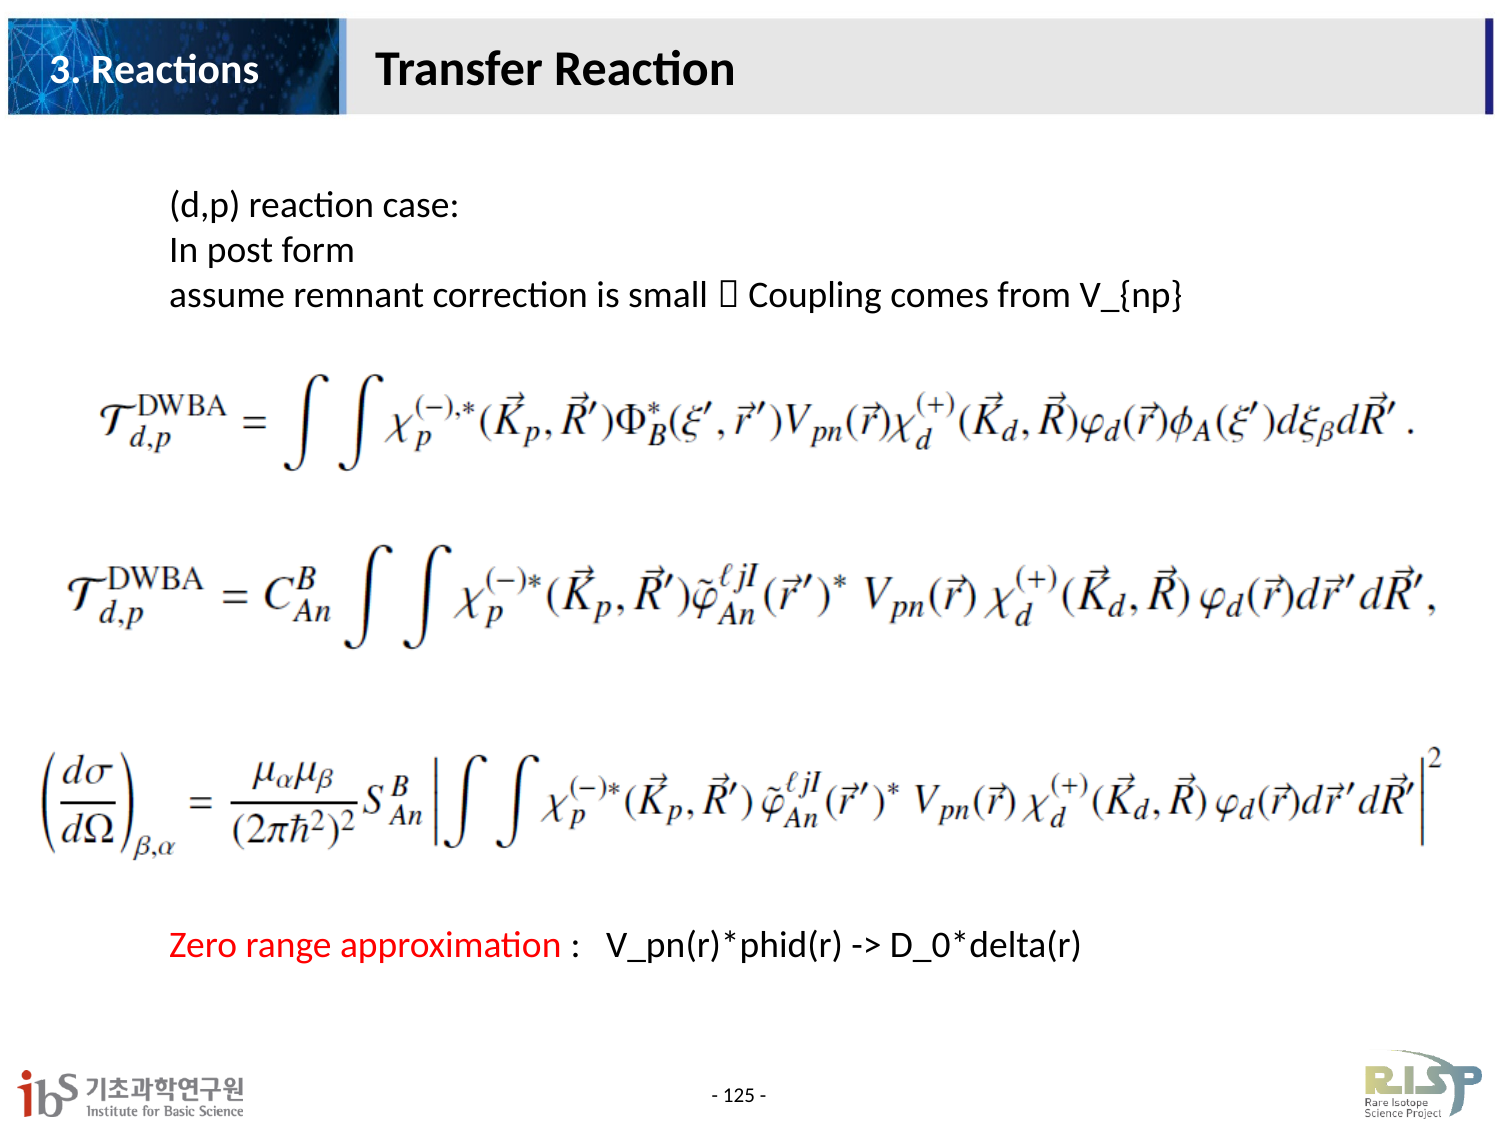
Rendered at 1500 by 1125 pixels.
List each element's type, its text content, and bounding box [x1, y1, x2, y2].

text_box (d,p) reaction case: In post form assume remnant correction is small  Coupling comes from V_{np} [154, 172, 1365, 323]
picture [71, 369, 1431, 485]
picture [24, 717, 1451, 878]
picture [2, 10, 1500, 130]
picture [1364, 1049, 1482, 1119]
picture [36, 527, 1446, 675]
picture [17, 1070, 243, 1117]
text_box Zero range approximation : V_pn(r)*phid(r) -> D_0*delta(r) [154, 912, 1432, 973]
